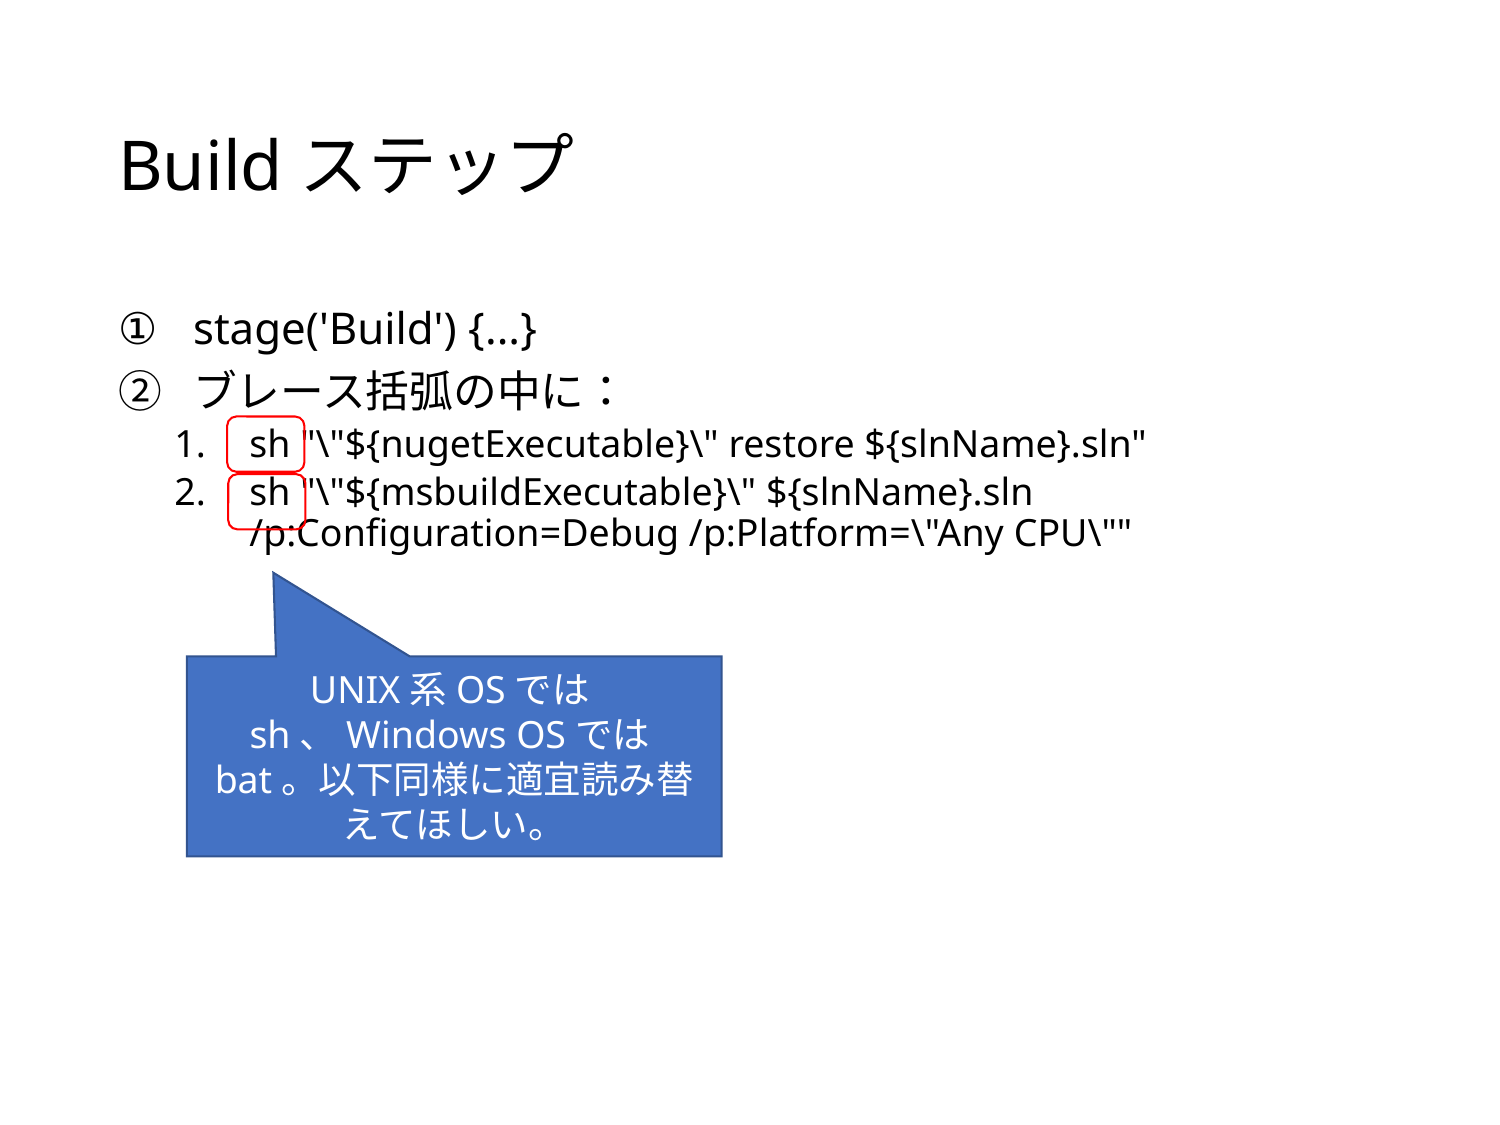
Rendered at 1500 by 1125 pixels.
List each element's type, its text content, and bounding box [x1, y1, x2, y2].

text_box UNIX系OSではsh、Windows OSではbat。以下同様に適宜読み替えてほしい。 [185, 570, 723, 858]
text_box [227, 473, 307, 531]
title Buildステップ [103, 59, 1397, 278]
text_box [226, 415, 306, 473]
list stage('Build') {...} ブレース括弧の中に： sh "\"${nugetExecutable}\" restore ${slnName}.sln" sh "\"${msbuildExecutable}\" ${slnName}.sln /p:Configuration=Debug /p:Platform=\"Any CPU\"" [103, 299, 1397, 1014]
